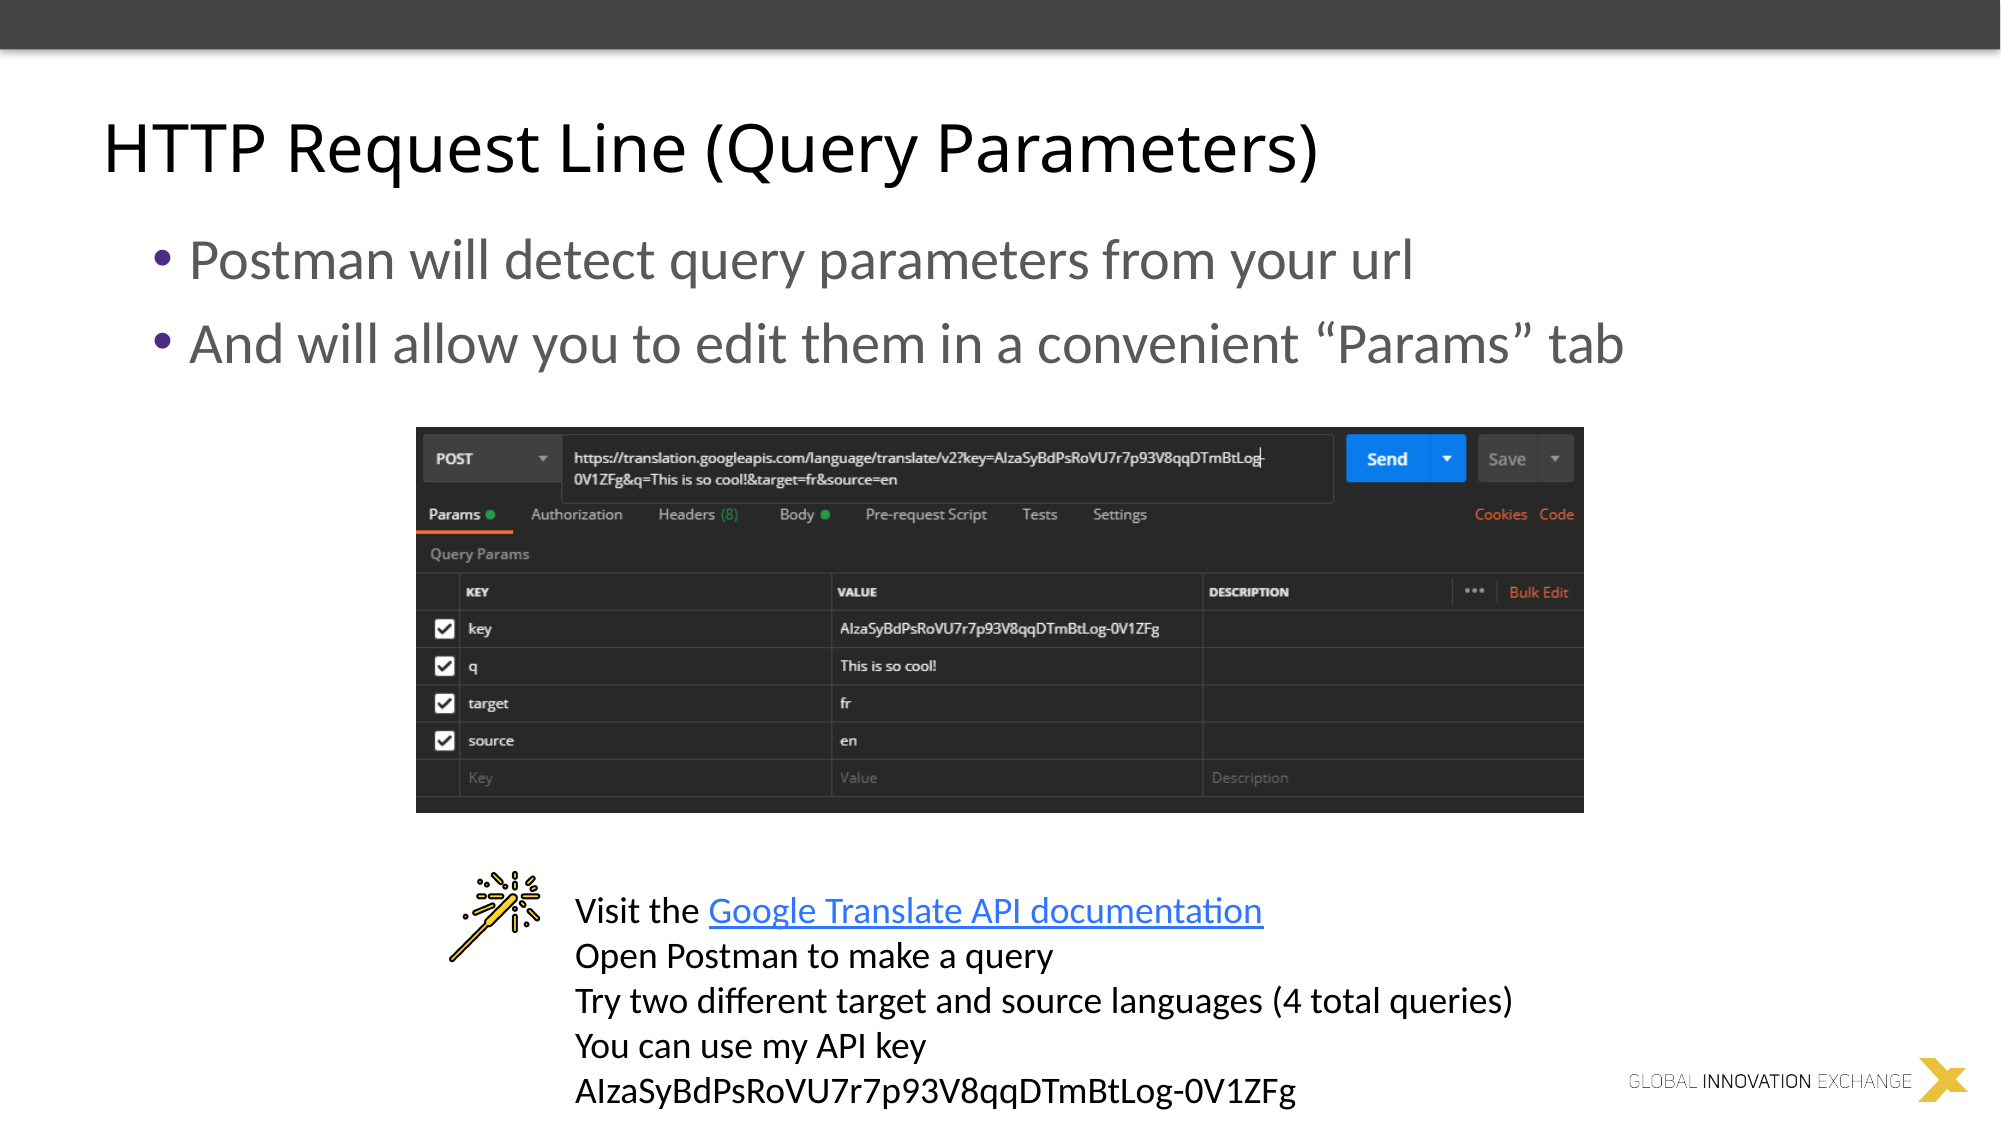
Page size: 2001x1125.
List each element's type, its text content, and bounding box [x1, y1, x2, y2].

list HTTP Request Line (Query Parameters) [87, 69, 1938, 233]
picture [448, 870, 541, 963]
text_box Visit the Google Translate API documentation Open Postman to make a query Try two different target and source languages (4 total queries) You can use my API key AIzaSyBdPsRoVU7r7p93V8qqDTmBtLog-0V1ZFg [560, 878, 1530, 1119]
picture [1619, 1053, 1979, 1107]
text_box Postman will detect query parameters from your url And will allow you to edit them in a convenient “Params” tab [137, 221, 1960, 1036]
picture [415, 427, 1585, 814]
